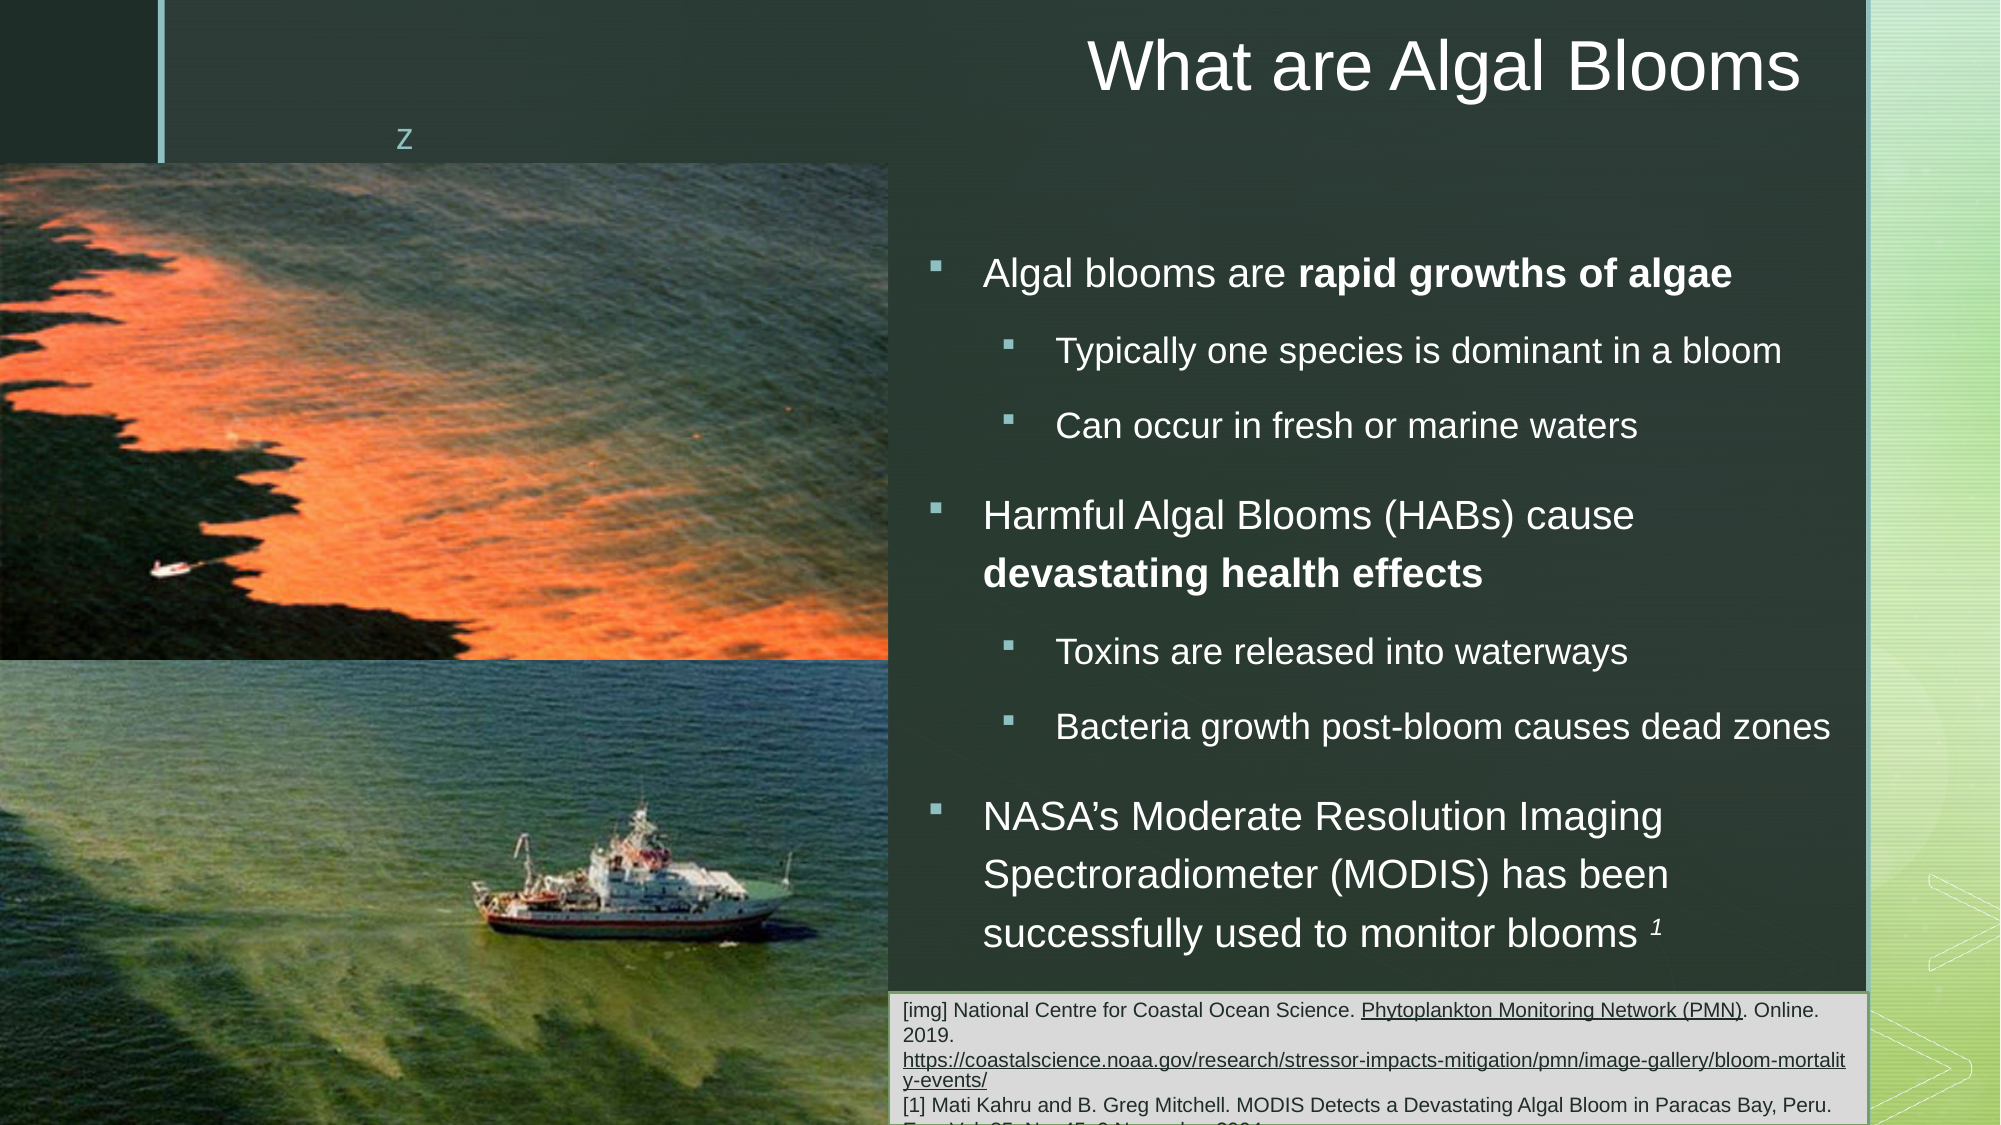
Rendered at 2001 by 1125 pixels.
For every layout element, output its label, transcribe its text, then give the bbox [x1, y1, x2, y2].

picture [0, 163, 889, 1125]
title What are Algal Blooms [512, 21, 1818, 199]
list Algal blooms are rapid growths of algae Typically one species is dominant in a bloom Can occur in fresh or marine waters Harmful Algal Blooms (HABs) cause devastating health effects Toxins are released into waterways Bacteria growth post-bloom causes dead zones NASA’s Moderate Resolution Imaging Spectroradiometer (MODIS) has been successfully used to monitor blooms 1 [912, 199, 1849, 991]
text_box [img] National Centre for Coastal Ocean Science. Phytoplankton Monitoring Network (PMN). Online. 2019. https://coastalscience.noaa.gov/research/stressor-impacts-mitigation/pmn/image-gallery/bloom-mortality-events/ [1] Mati Kahru and B. Greg Mitchell. MODIS Detects a Devastating Algal Bloom in Paracas Bay, Peru. Eos, Vol. 85, No. 45, 9 November 2004 [889, 991, 1870, 1125]
picture [1871, 0, 2001, 1125]
